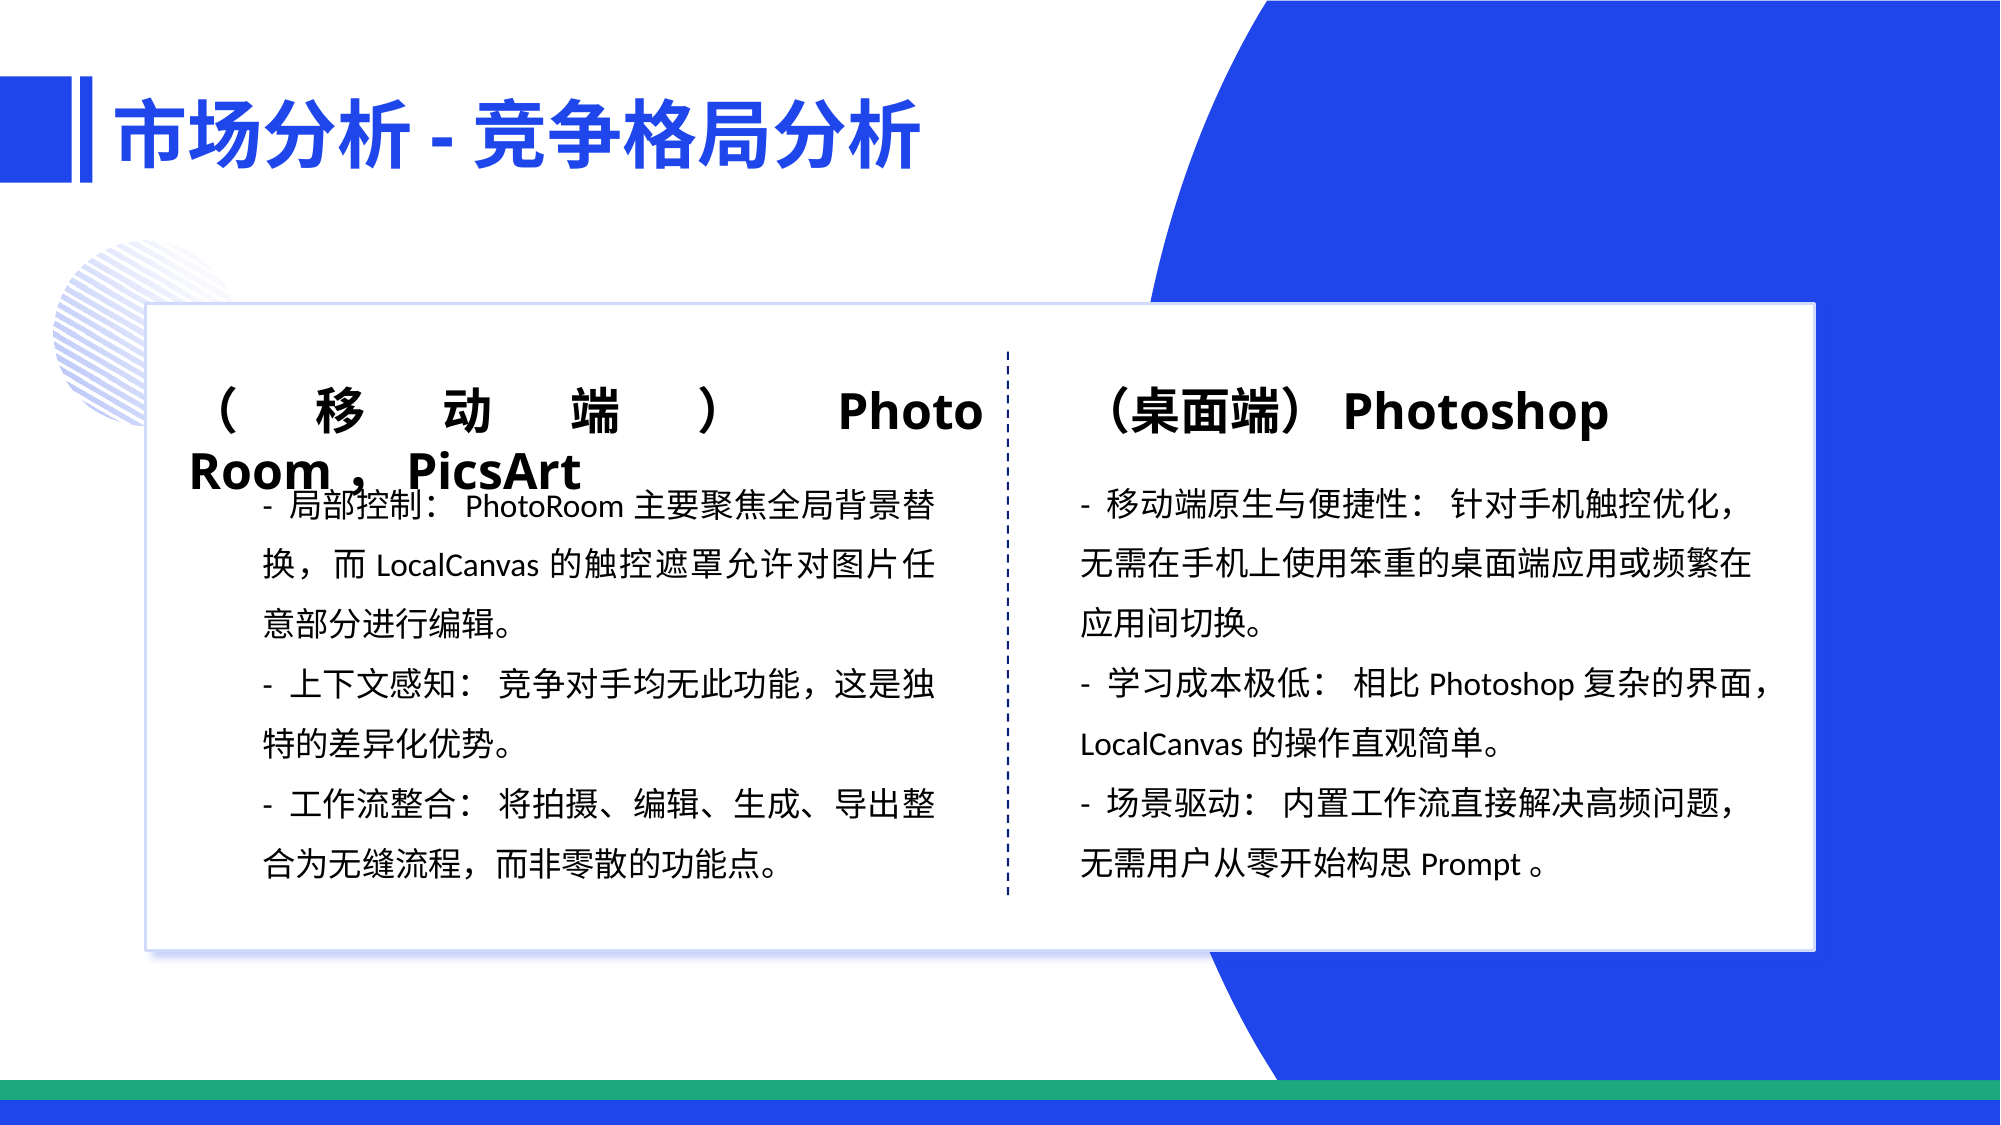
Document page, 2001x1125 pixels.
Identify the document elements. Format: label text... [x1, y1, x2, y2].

text_box [0, 76, 72, 183]
text_box [19, 207, 271, 440]
text_box - 局部控制：PhotoRoom主要聚焦全局背景替换，而LocalCanvas的触控遮罩允许对图片任意部分进行编辑。 - 上下文感知： 竞争对手均无此功能，这是独特的差异化优势。 - 工作流整合： 将拍摄、编辑、生成、导出整合为无缝流程，而非零散的功能点。 [247, 456, 951, 891]
text_box （移动端）Photo Room，PicsArt [173, 372, 1000, 508]
text_box [80, 76, 93, 183]
text_box [173, 299, 1843, 947]
text_box [0, 1080, 2000, 1100]
text_box - 移动端原生与便捷性： 针对手机触控优化，无需在手机上使用笨重的桌面端应用或频繁在应用间切换。 - 学习成本极低： 相比Photoshop复杂的界面，LocalCanvas的操作直观简单。 - 场景驱动： 内置工作流直接解决高频问题，无需用户从零开始构思Prompt。 [1065, 455, 1769, 890]
text_box [0, 1100, 2000, 1125]
text_box （桌面端）Photoshop [1065, 372, 1769, 448]
text_box [1127, 0, 2000, 1081]
text_box [145, 303, 1815, 951]
text_box 市场分析-竞争格局分析 [97, 79, 1127, 185]
